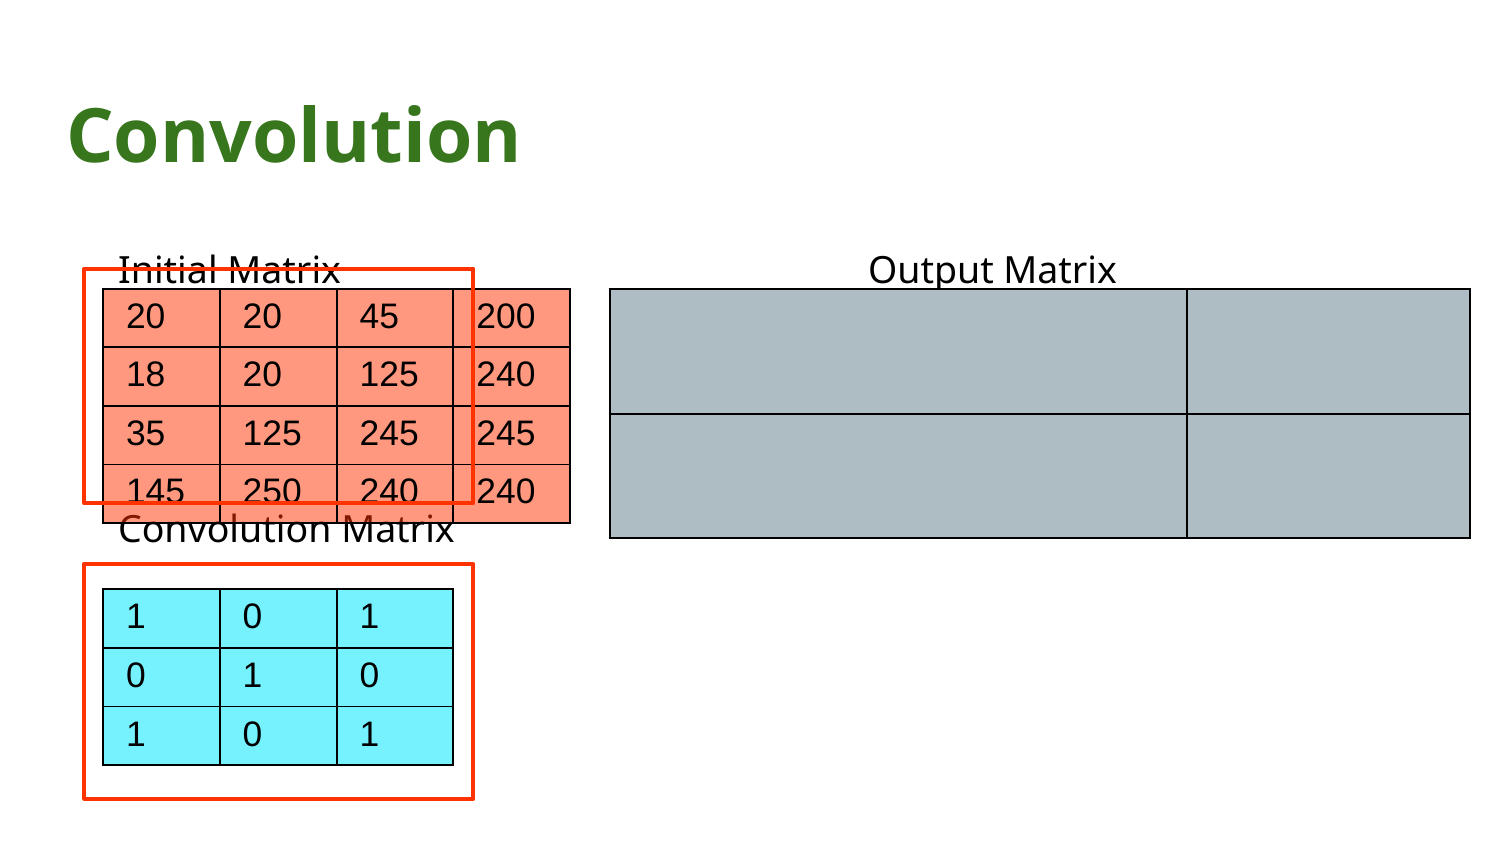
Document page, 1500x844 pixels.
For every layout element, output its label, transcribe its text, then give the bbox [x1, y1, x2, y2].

table_cell 240 [454, 465, 569, 522]
table_cell 240 [475, 348, 569, 405]
text_box [82, 562, 475, 801]
text_box [82, 267, 475, 505]
title Convolution [51, 72, 1449, 167]
list Initial Matrix Output Matrix Convolution Matrix [103, 224, 1397, 760]
table_header 200 [475, 290, 569, 346]
table_cell 240 [338, 505, 452, 522]
table_cell 250 [221, 505, 336, 522]
table_cell 245 [475, 407, 569, 464]
table_cell 145 [104, 505, 219, 522]
